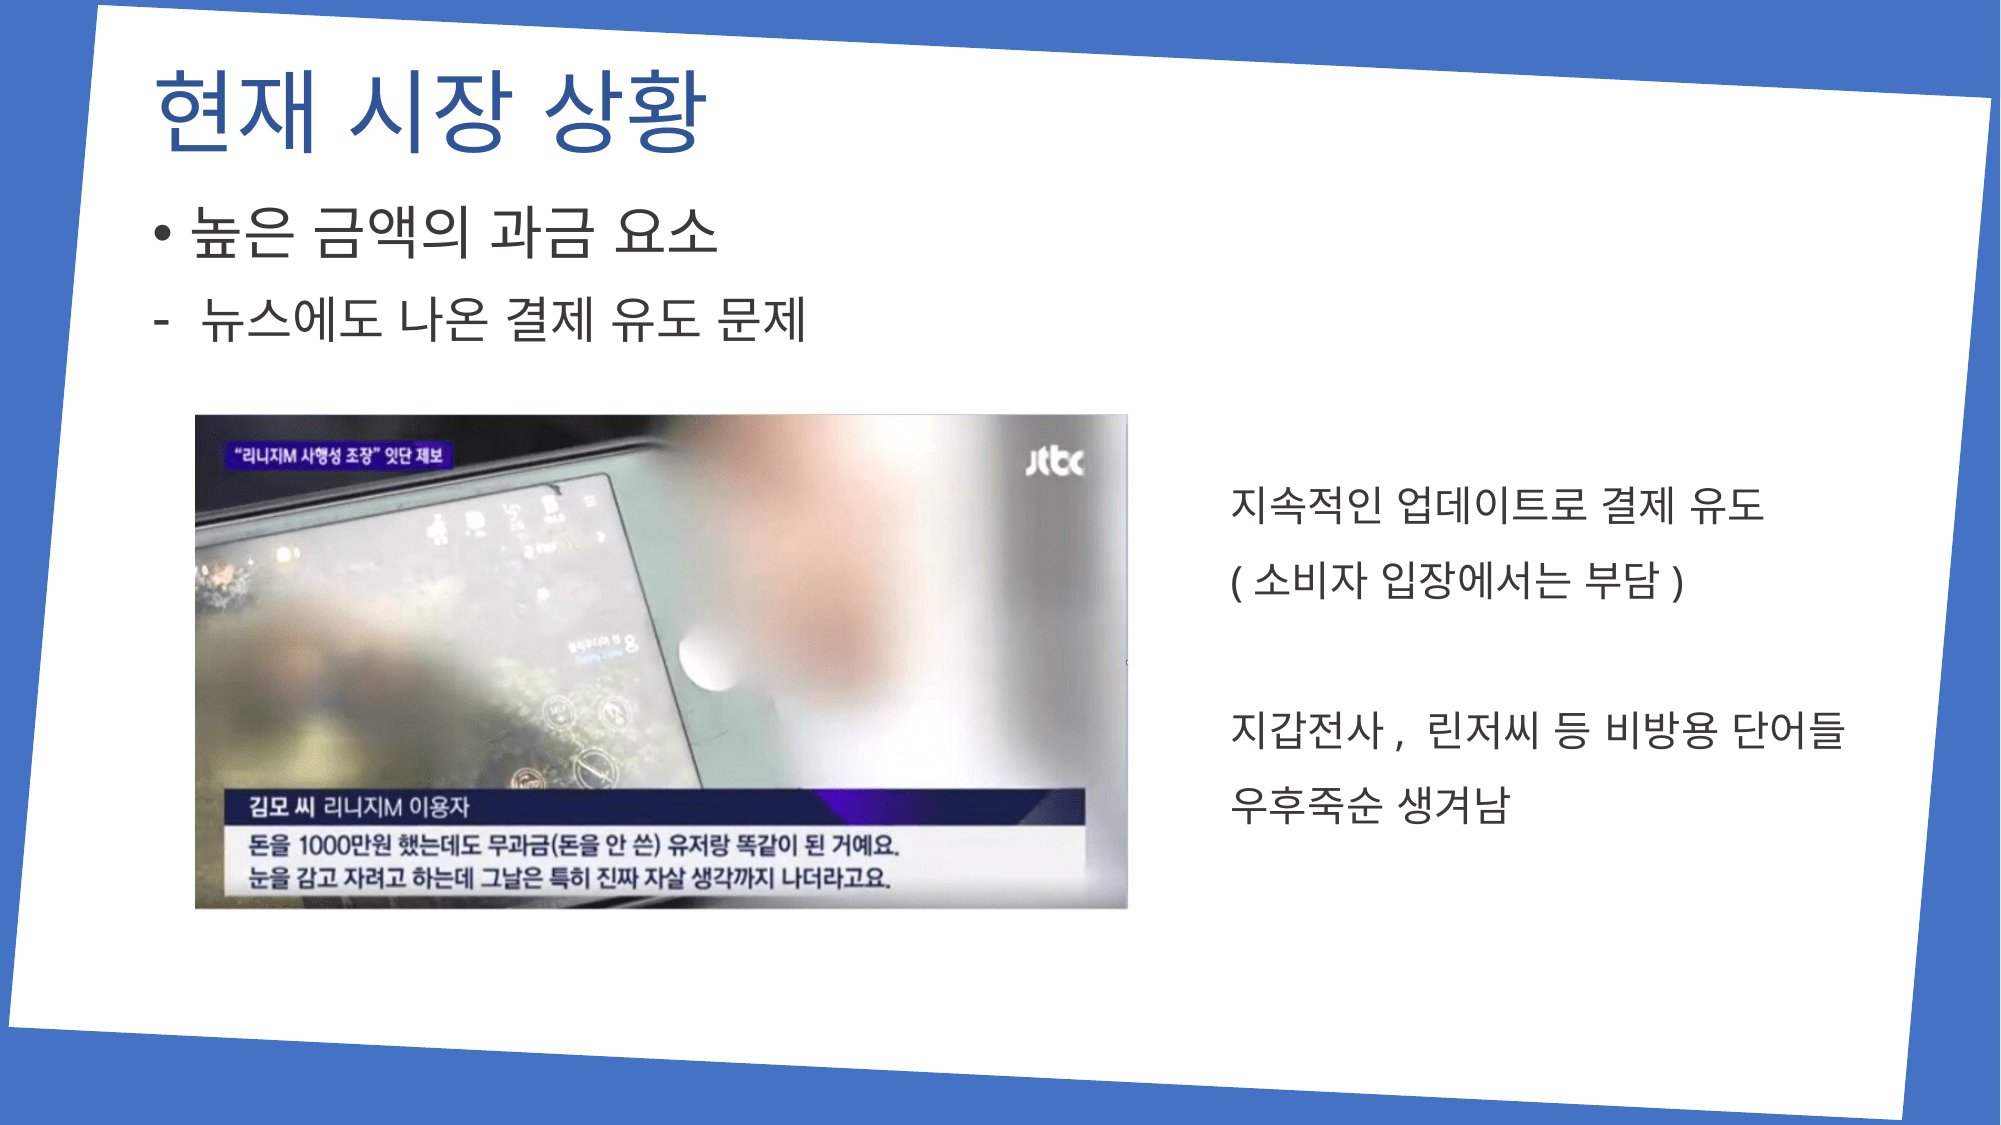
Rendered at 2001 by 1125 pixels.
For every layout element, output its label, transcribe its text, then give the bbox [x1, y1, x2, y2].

text_box 지속적인 업데이트로 결제 유도 (소비자 입장에서는 부담) 지갑전사, 린저씨 등 비방용 단어들 우후죽순 생겨남 [1215, 446, 1862, 837]
picture [195, 414, 1137, 912]
title 현재 시장 상황 [137, 59, 1863, 197]
list 높은 금액의 과금 요소 - 뉴스에도 나온 결제 유도 문제 [137, 197, 1863, 912]
